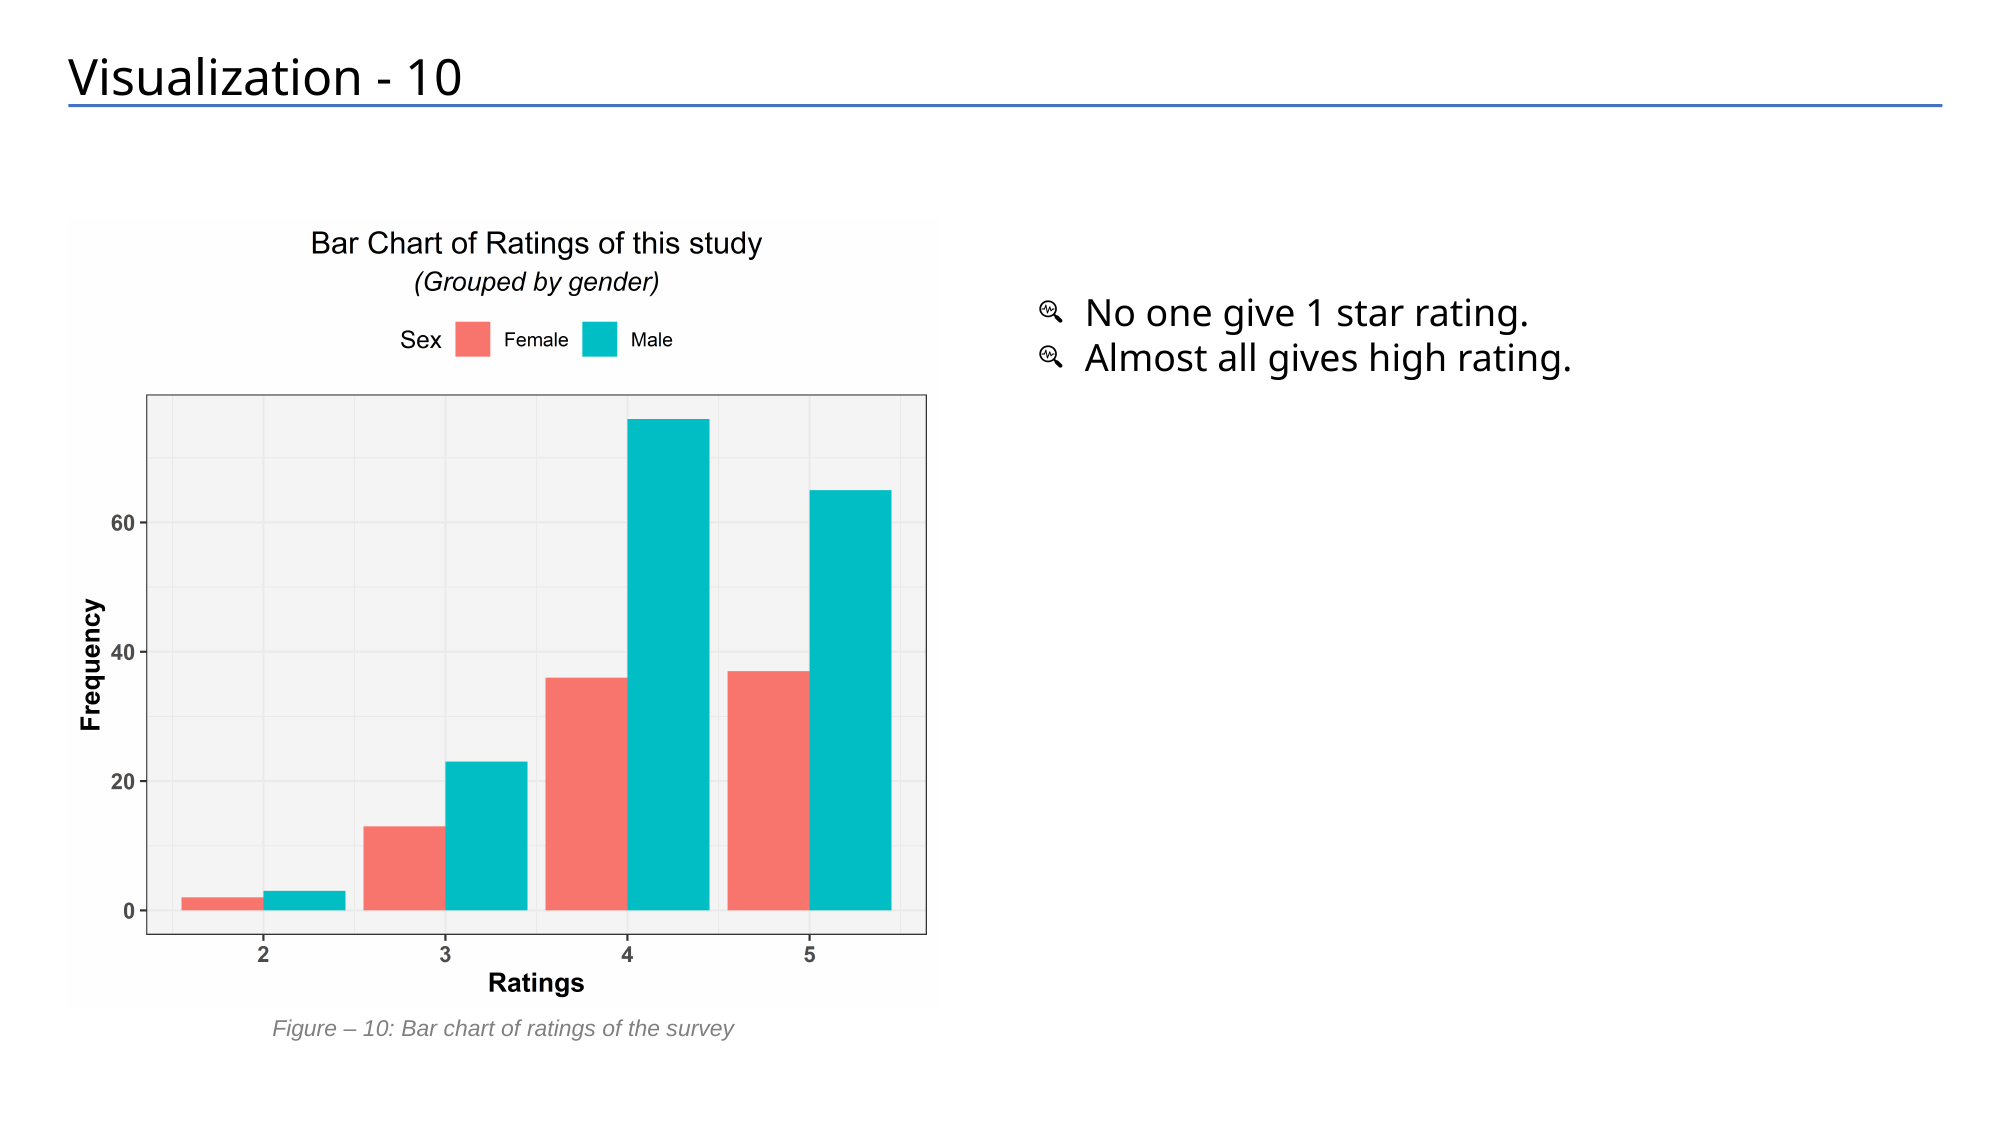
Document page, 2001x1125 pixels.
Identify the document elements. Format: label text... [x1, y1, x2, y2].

picture [68, 219, 940, 1010]
text_box No one give 1 star rating. Almost all gives high rating. [1023, 281, 1874, 387]
picture [1037, 343, 1065, 370]
text_box Figure – 10: Bar chart of ratings of the survey [194, 1017, 814, 1041]
picture [1037, 298, 1065, 325]
title Visualization - 10 [53, 43, 1959, 117]
